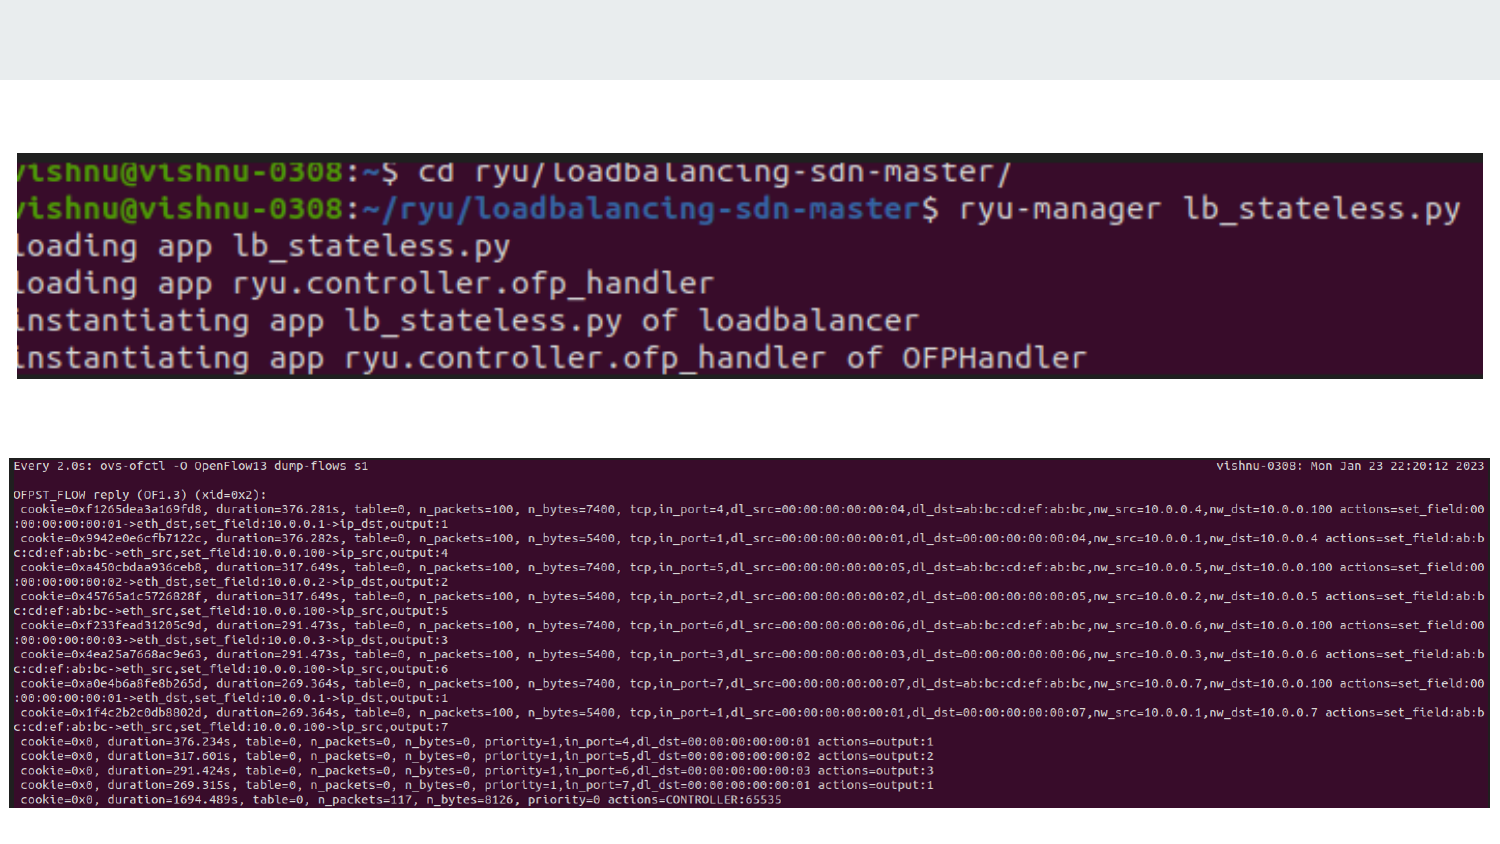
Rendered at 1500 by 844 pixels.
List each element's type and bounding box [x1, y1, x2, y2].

picture [9, 457, 1491, 808]
picture [16, 153, 1484, 380]
